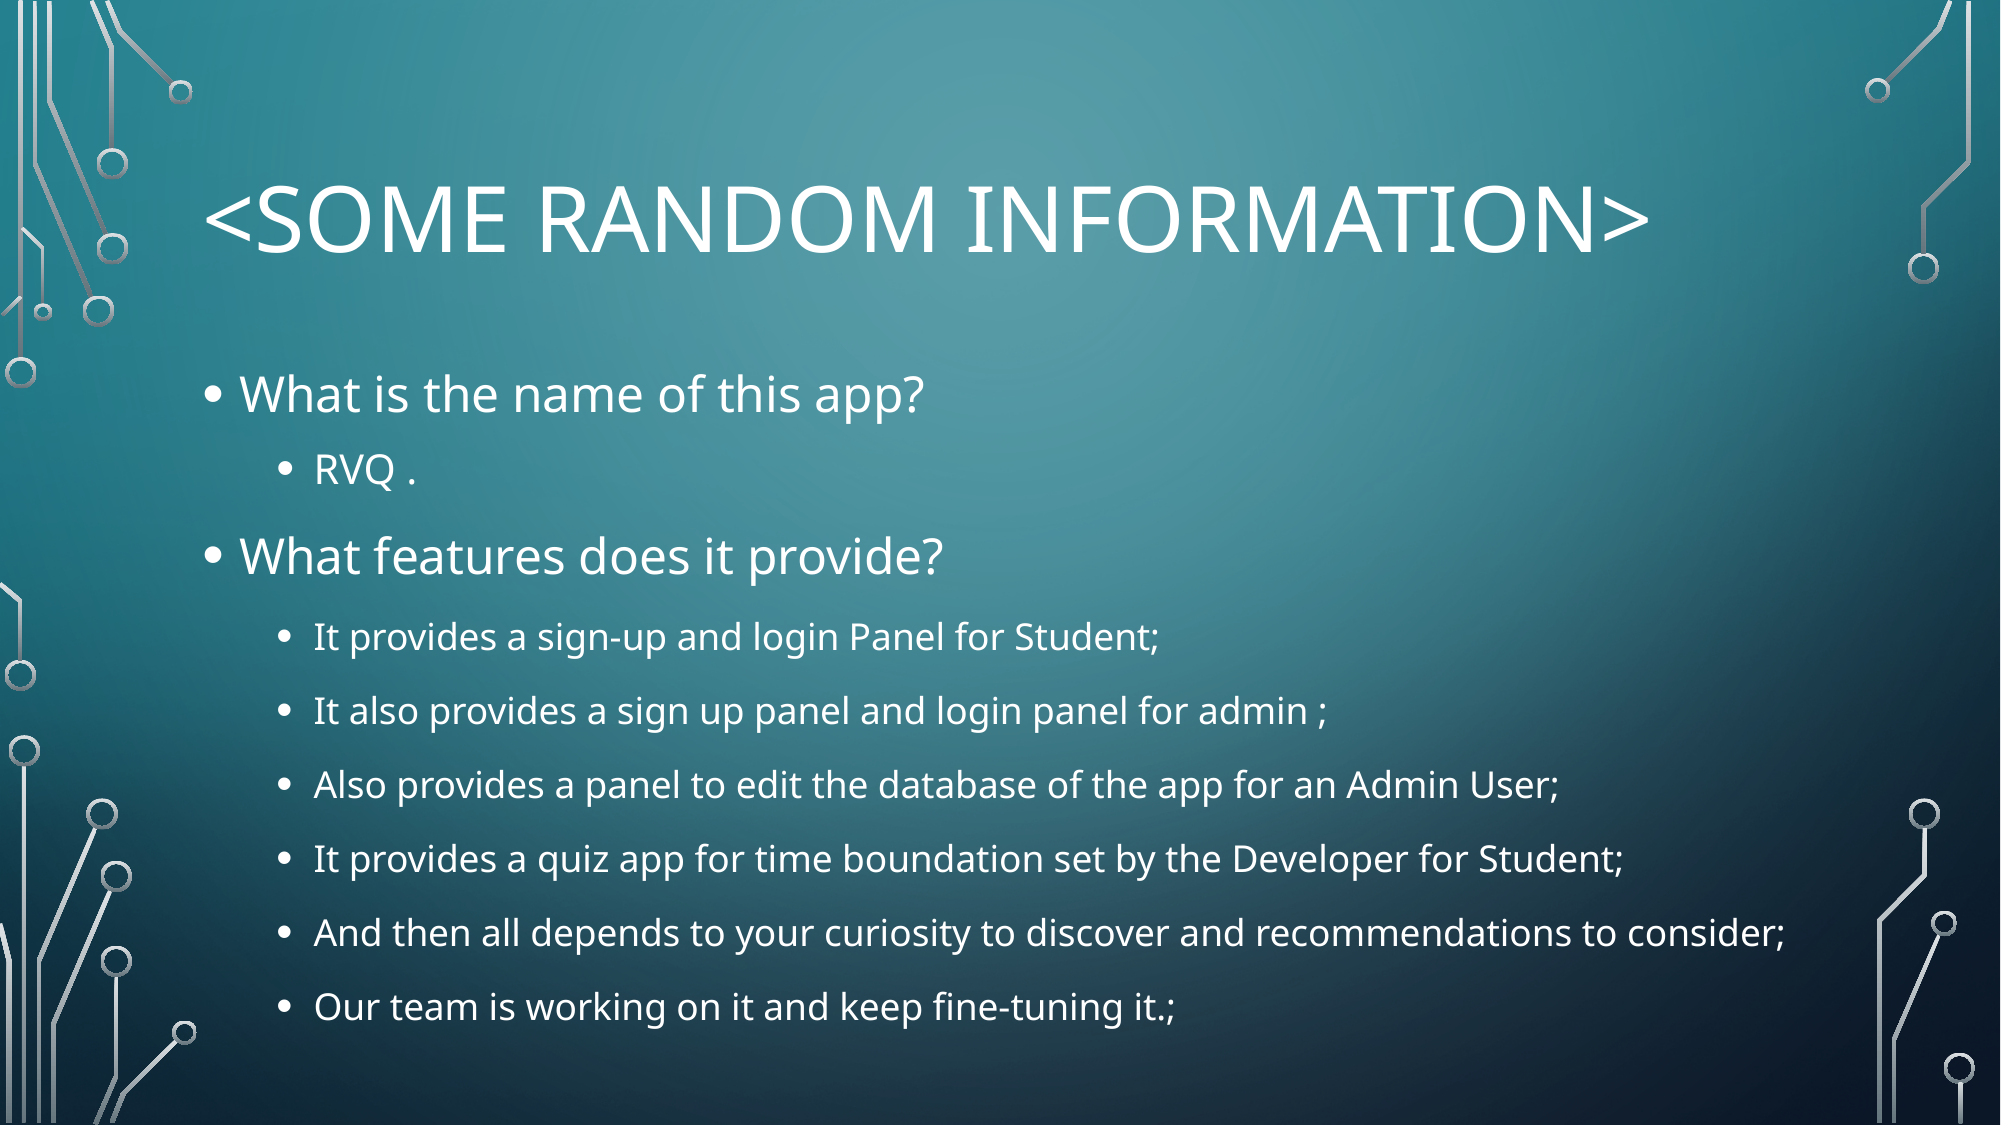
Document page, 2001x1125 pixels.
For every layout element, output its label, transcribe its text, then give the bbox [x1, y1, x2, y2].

list What is the name of this app? RVQ . What features does it provide? It provides a sign-up and login Panel for Student; It also provides a sign up panel and login panel for admin ; Also provides a panel to edit the database of the app for an Admin User; It provides a quiz app for time boundation set by the Developer for Student; And then all depends to your curiosity to discover and recommendations to consider; Our team is working on it and keep fine-tuning it.; [187, 343, 1813, 1056]
title <Some random Information> [187, 101, 1813, 343]
